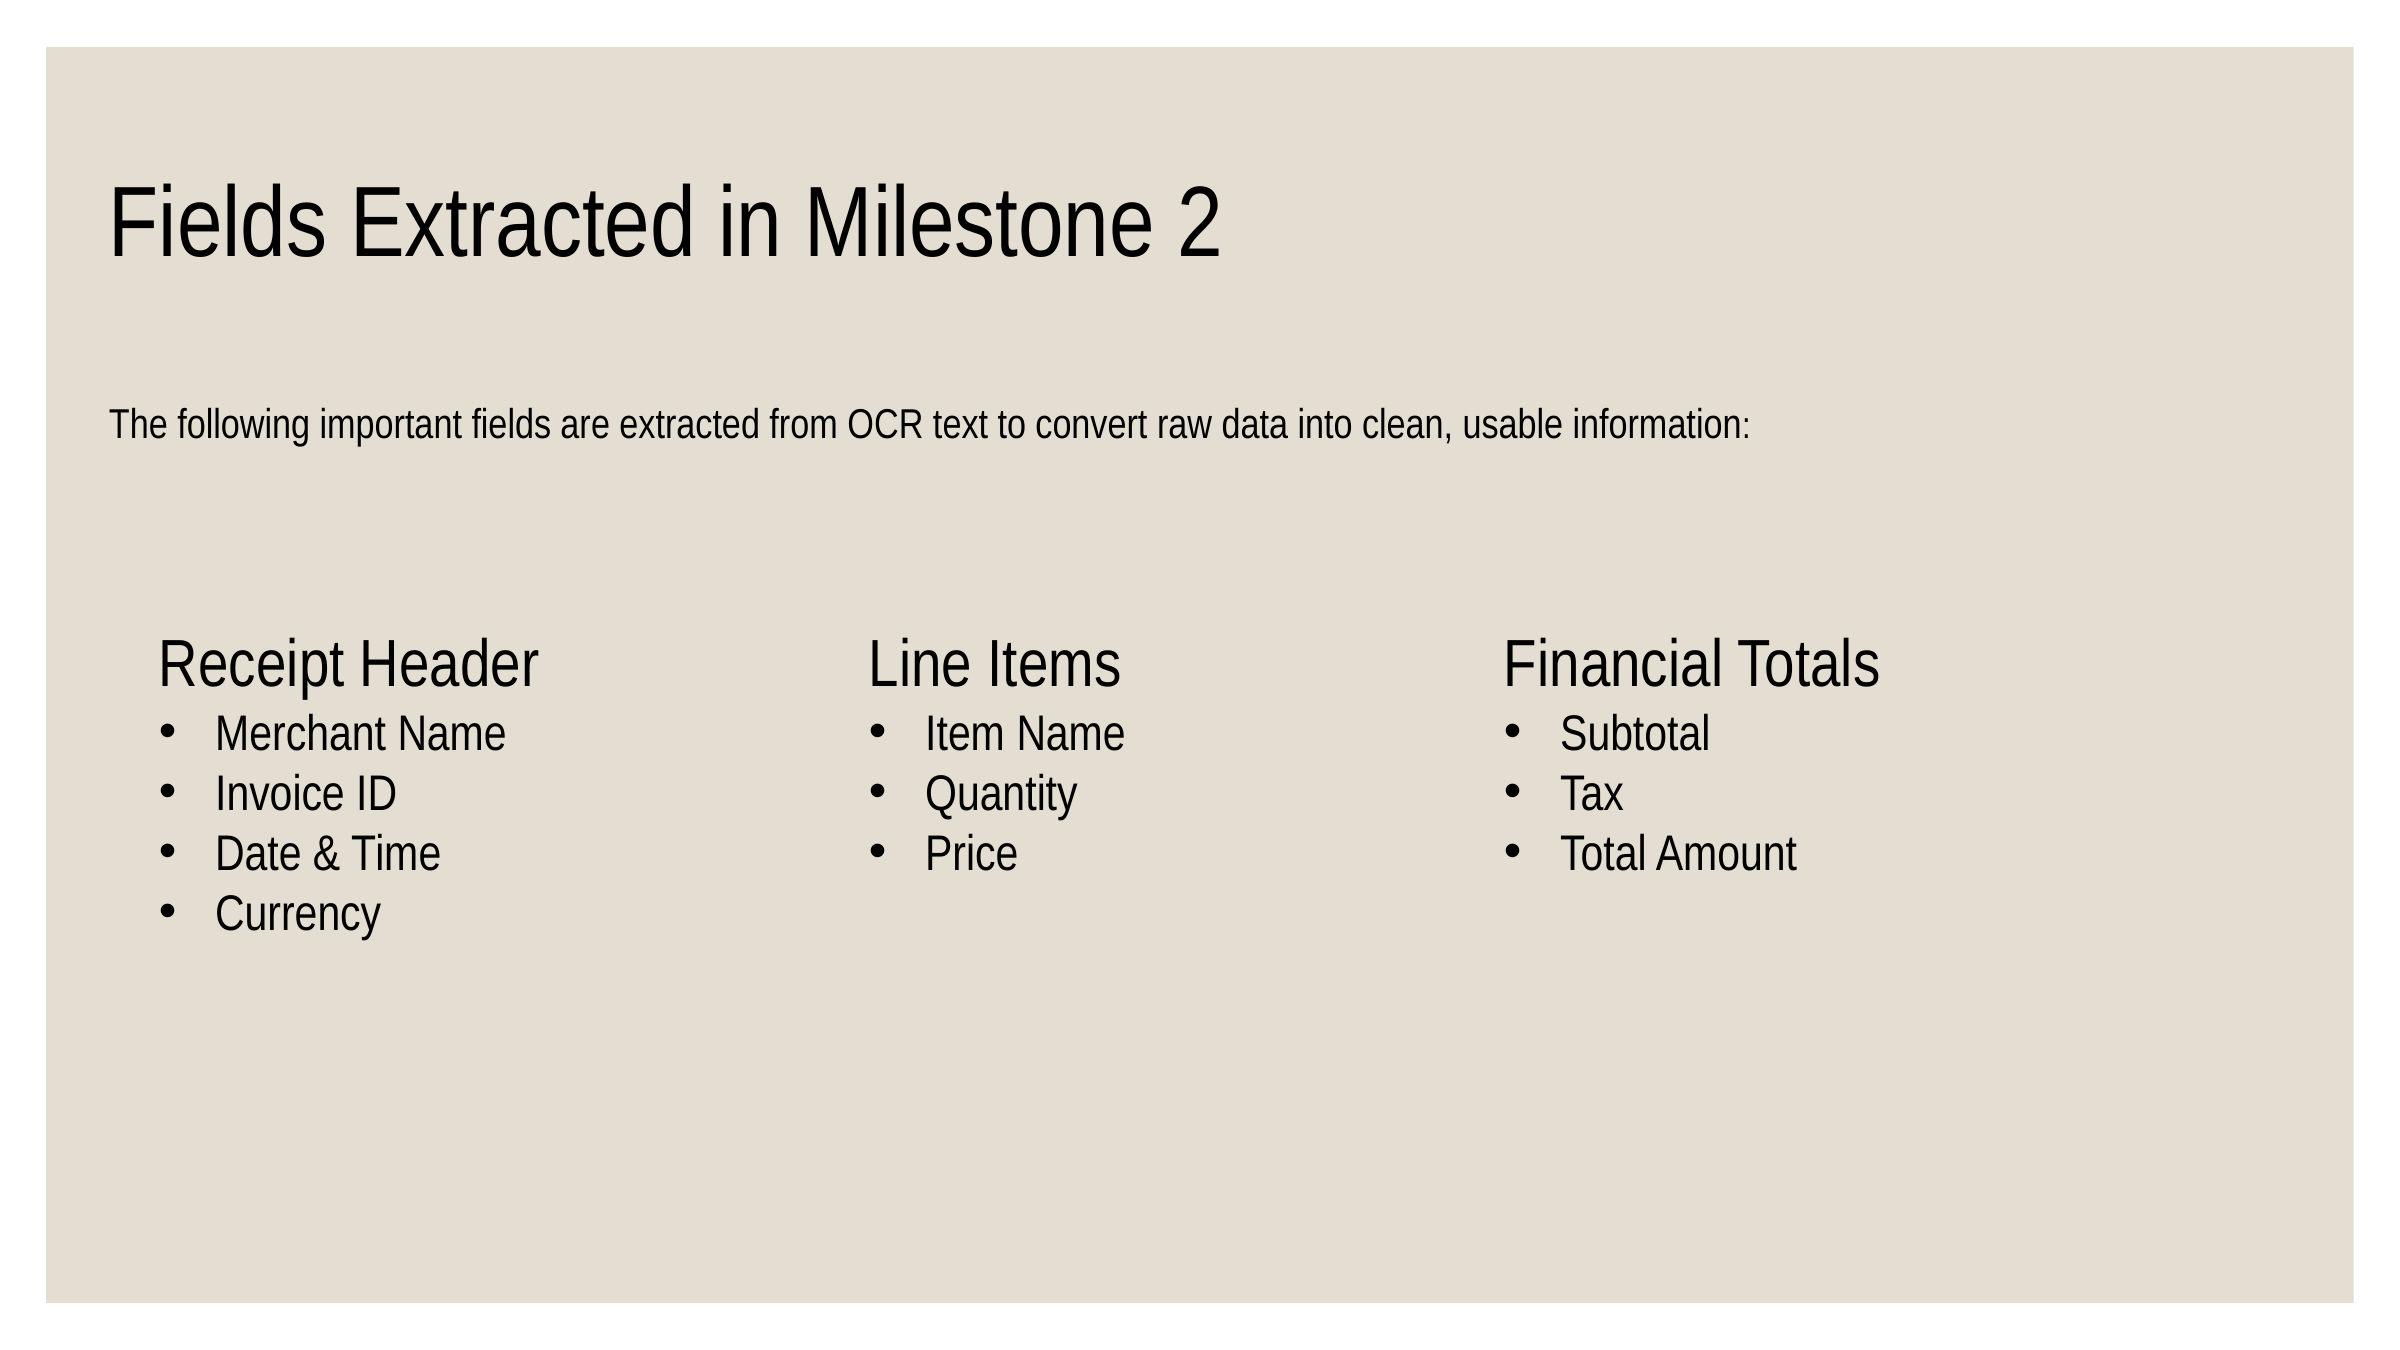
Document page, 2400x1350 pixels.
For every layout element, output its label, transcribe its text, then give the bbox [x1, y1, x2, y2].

text_box Line Items Item Name Quantity Price [854, 612, 1437, 888]
text_box Receipt Header Merchant Name Invoice ID Date & Time Currency [144, 612, 620, 948]
text_box Fields Extracted in Milestone 2 The following important fields are extracted from OCR text to convert raw data into clean, usable information: [94, 149, 2400, 455]
text_box Financial Totals Subtotal Tax Total Amount [1489, 612, 2200, 888]
